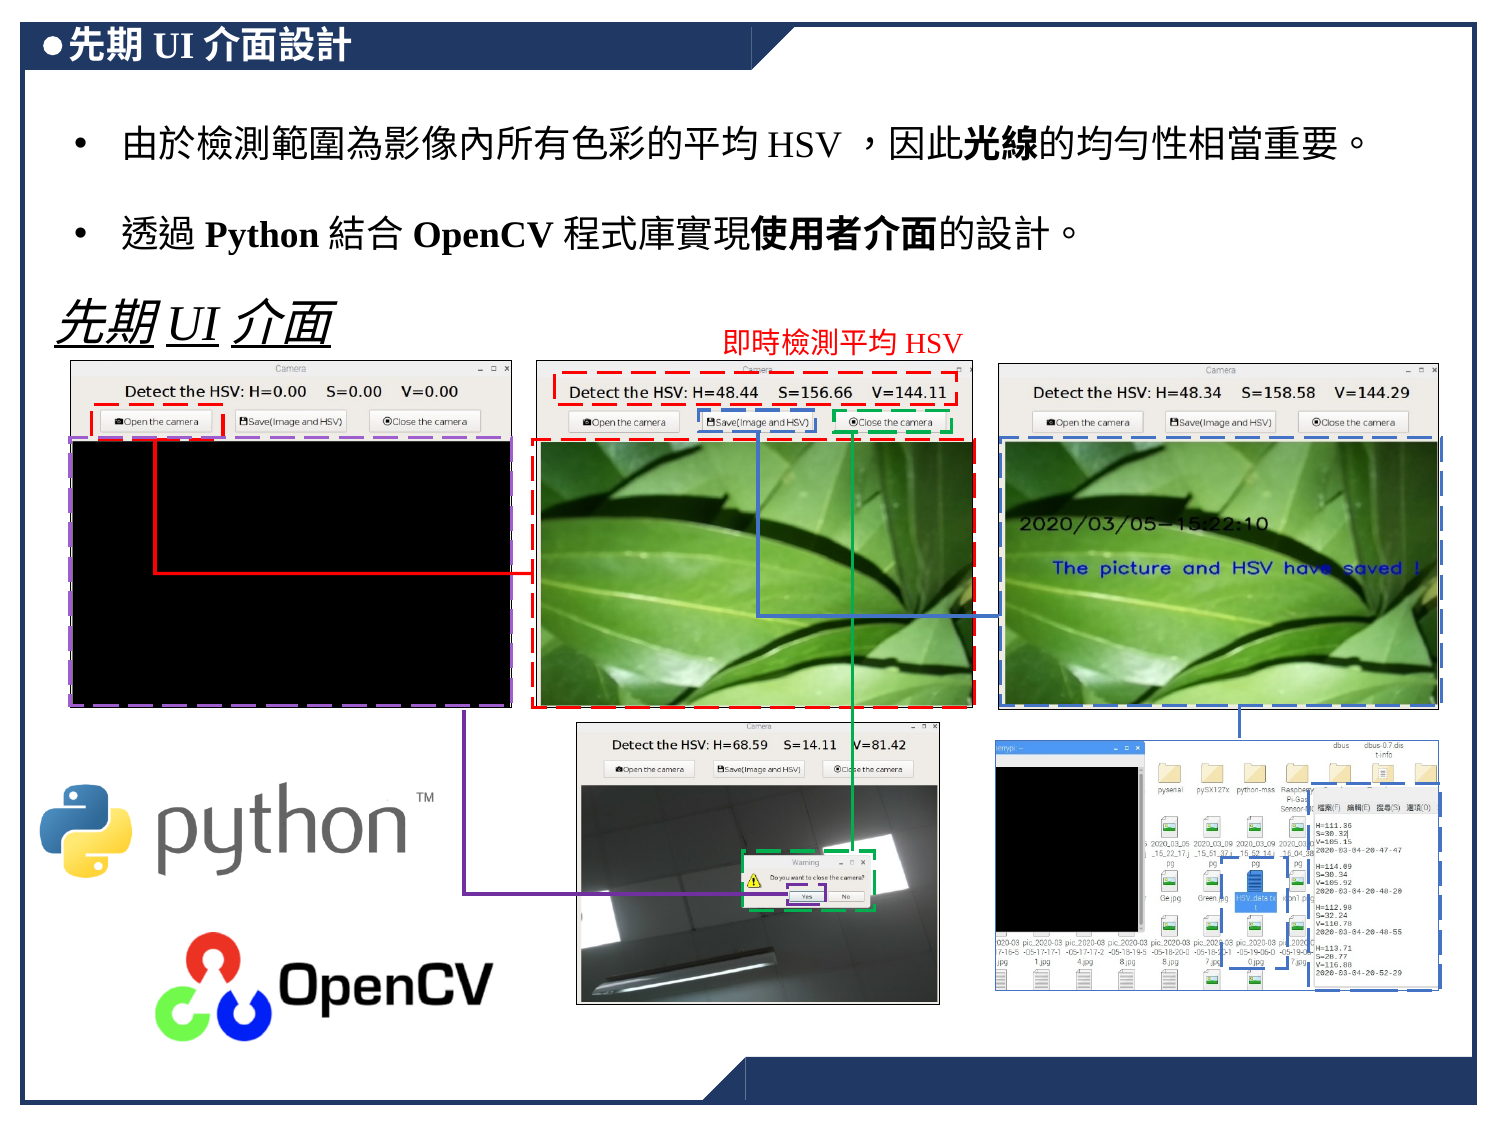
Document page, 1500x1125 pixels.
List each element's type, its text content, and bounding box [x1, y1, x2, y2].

text_box 先期UI介面 [39, 283, 346, 359]
picture [28, 780, 439, 883]
picture [853, 617, 973, 708]
picture [138, 922, 512, 1044]
text_box 先期UI介面設計 [54, 13, 369, 74]
picture [536, 360, 973, 708]
text_box 即時檢測平均HSV [708, 317, 979, 367]
text_box [532, 438, 549, 709]
picture [995, 740, 1439, 991]
text_box [43, 36, 63, 56]
picture [998, 363, 1439, 710]
picture [576, 722, 940, 1005]
text_box [1439, 437, 1443, 706]
picture [70, 360, 512, 708]
text_box 由於檢測範圍為影像內所有色彩的平均HSV，因此光線的均勻性相當重要。 透過Python結合OpenCV程式庫實現使用者介面的設計。 [59, 112, 1452, 263]
